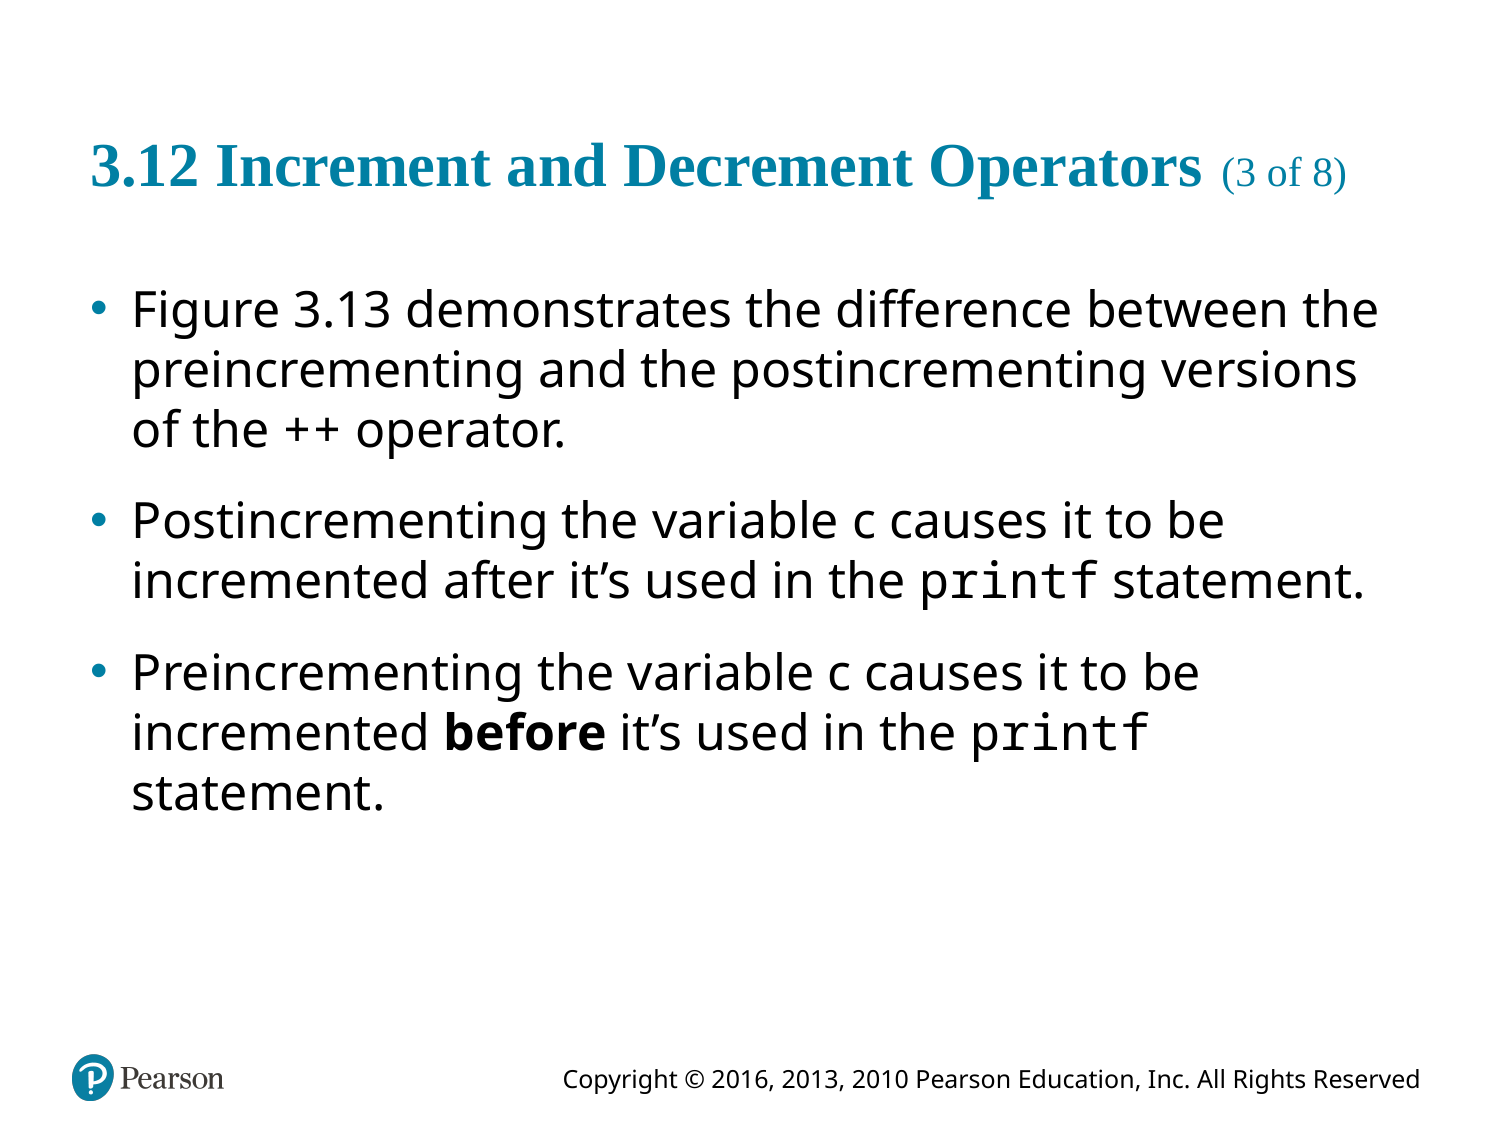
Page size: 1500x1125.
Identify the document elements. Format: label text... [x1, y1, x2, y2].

picture [98, 1054, 224, 1101]
list Figure 3.13 demonstrates the difference between the preincrementing and the postincrementing versions of the ++ operator. Postincrementing the variable c causes it to be incremented after it’s used in the printf statement. Preincrementing the variable c causes it to be incremented before it’s used in the printf statement. [75, 262, 1425, 931]
picture [72, 1087, 83, 1101]
picture [72, 1054, 88, 1070]
title 3.12 Increment and Decrement Operators (3 of 8) [75, 35, 1425, 216]
picture [80, 1063, 106, 1088]
